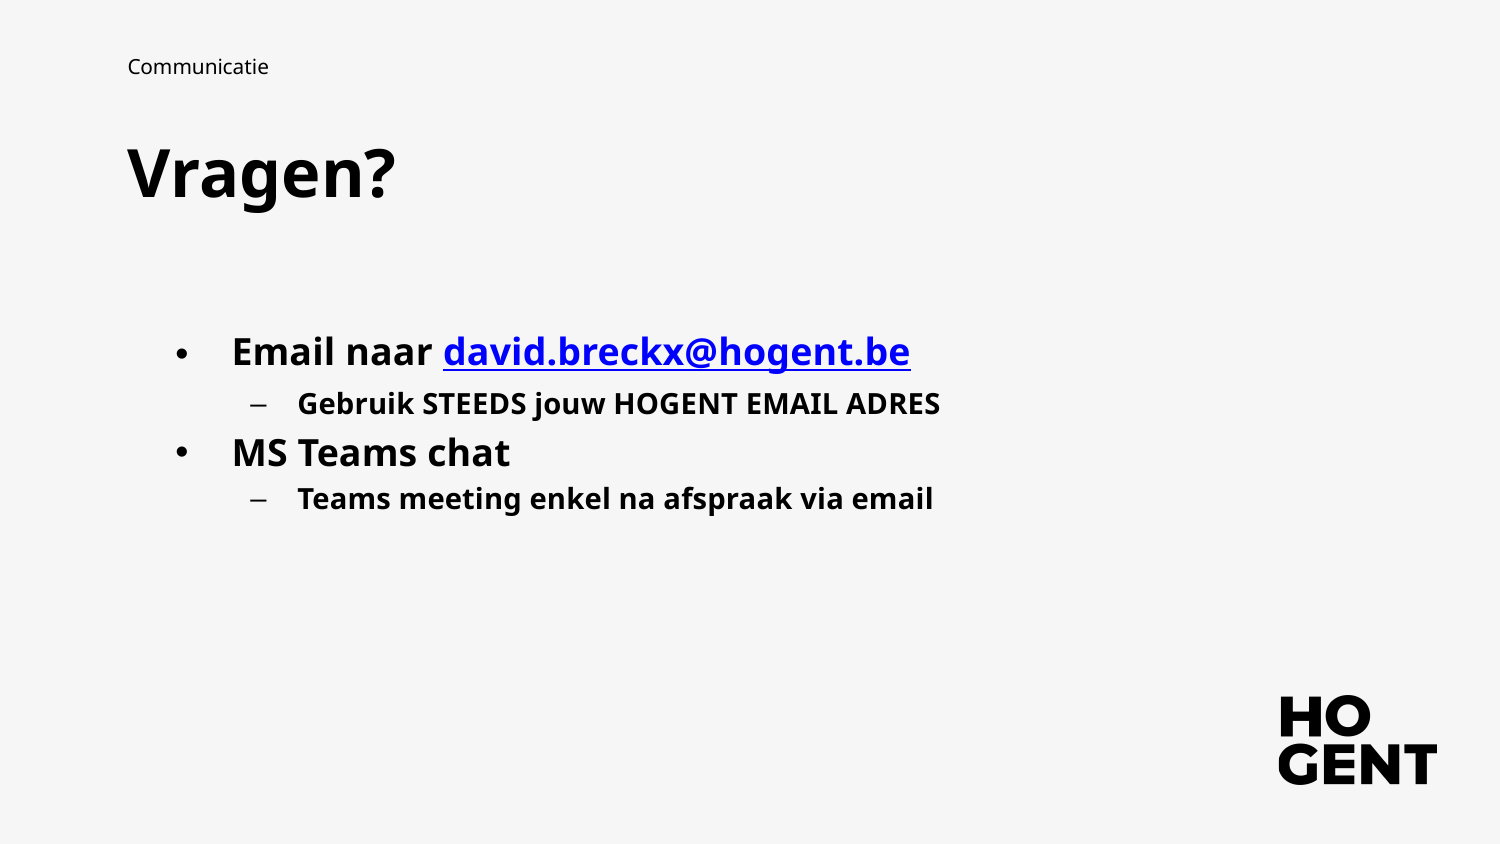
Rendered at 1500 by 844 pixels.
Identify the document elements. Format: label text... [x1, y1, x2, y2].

list Communicatie [112, 46, 788, 100]
text_box Email naar david.breckx@hogent.be Gebruik STEEDS jouw HOGENT EMAIL ADRES MS Teams chat Teams meeting enkel na afspraak via email [112, 319, 1388, 524]
text_box Vragen? [112, 122, 1388, 236]
